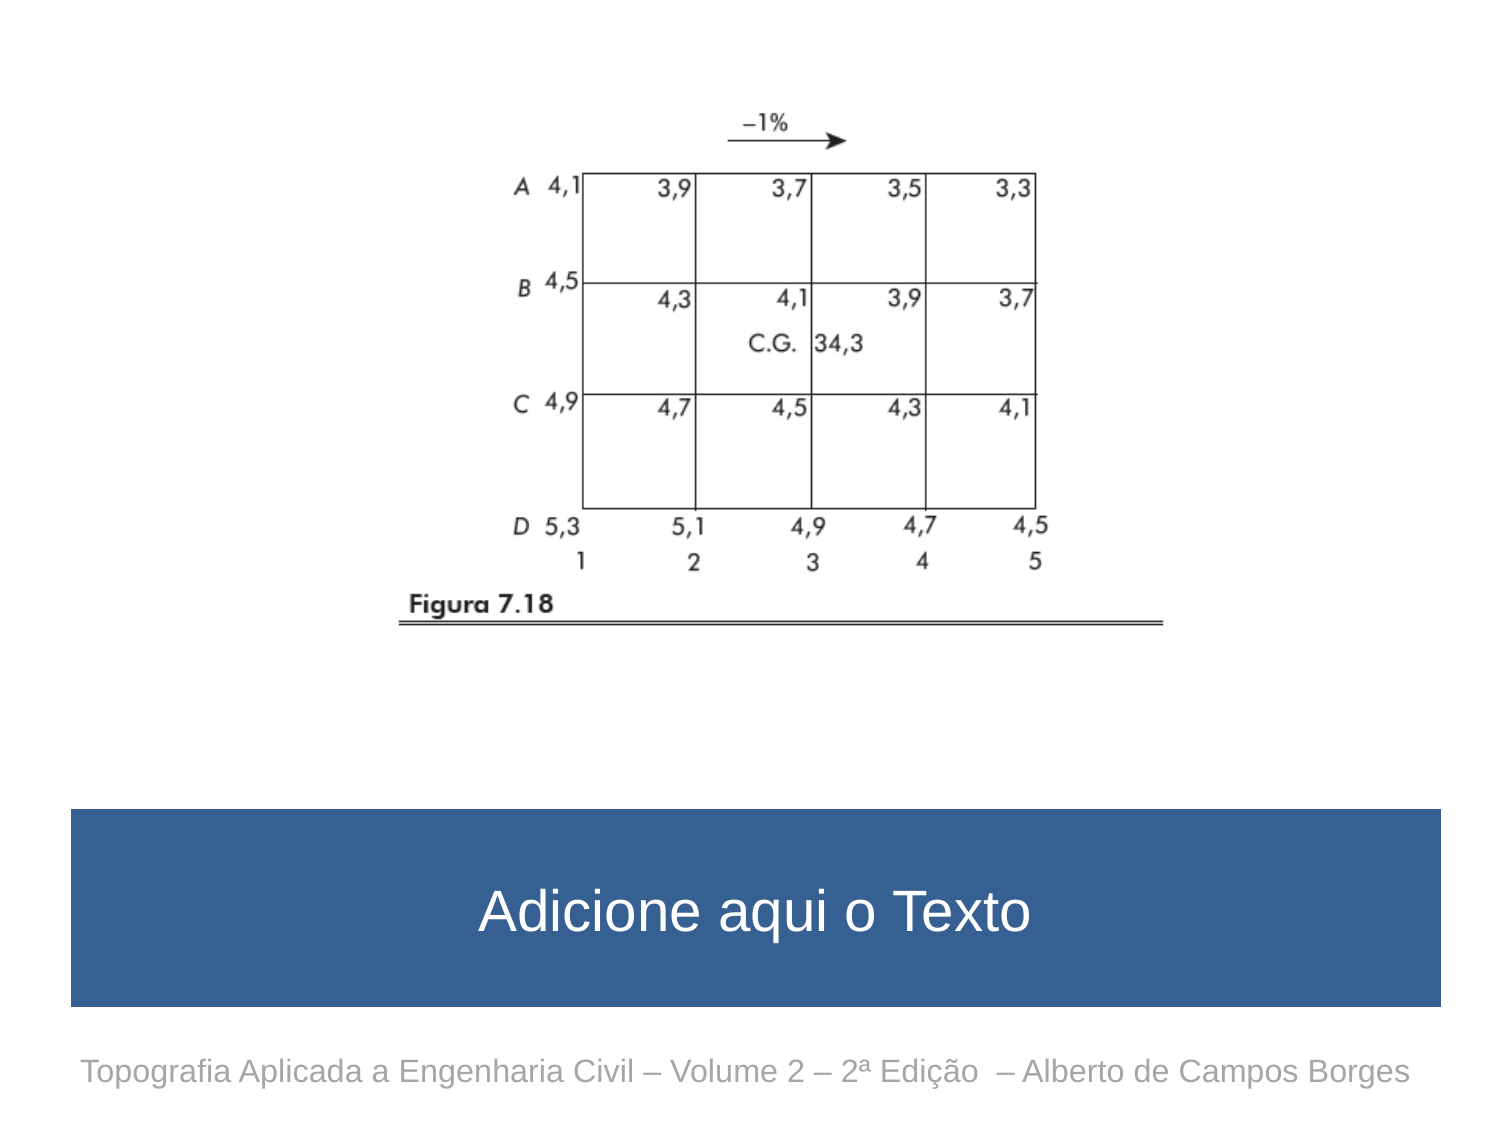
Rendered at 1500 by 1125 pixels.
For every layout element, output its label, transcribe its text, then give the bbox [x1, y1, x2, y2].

footer Topografia Aplicada a Engenharia Civil – Volume 2 – 2ª Edição – Alberto de Campos Borges [0, 1042, 1500, 1103]
text_box Adicione aqui o Texto [70, 808, 1442, 1008]
picture [371, 101, 1179, 635]
